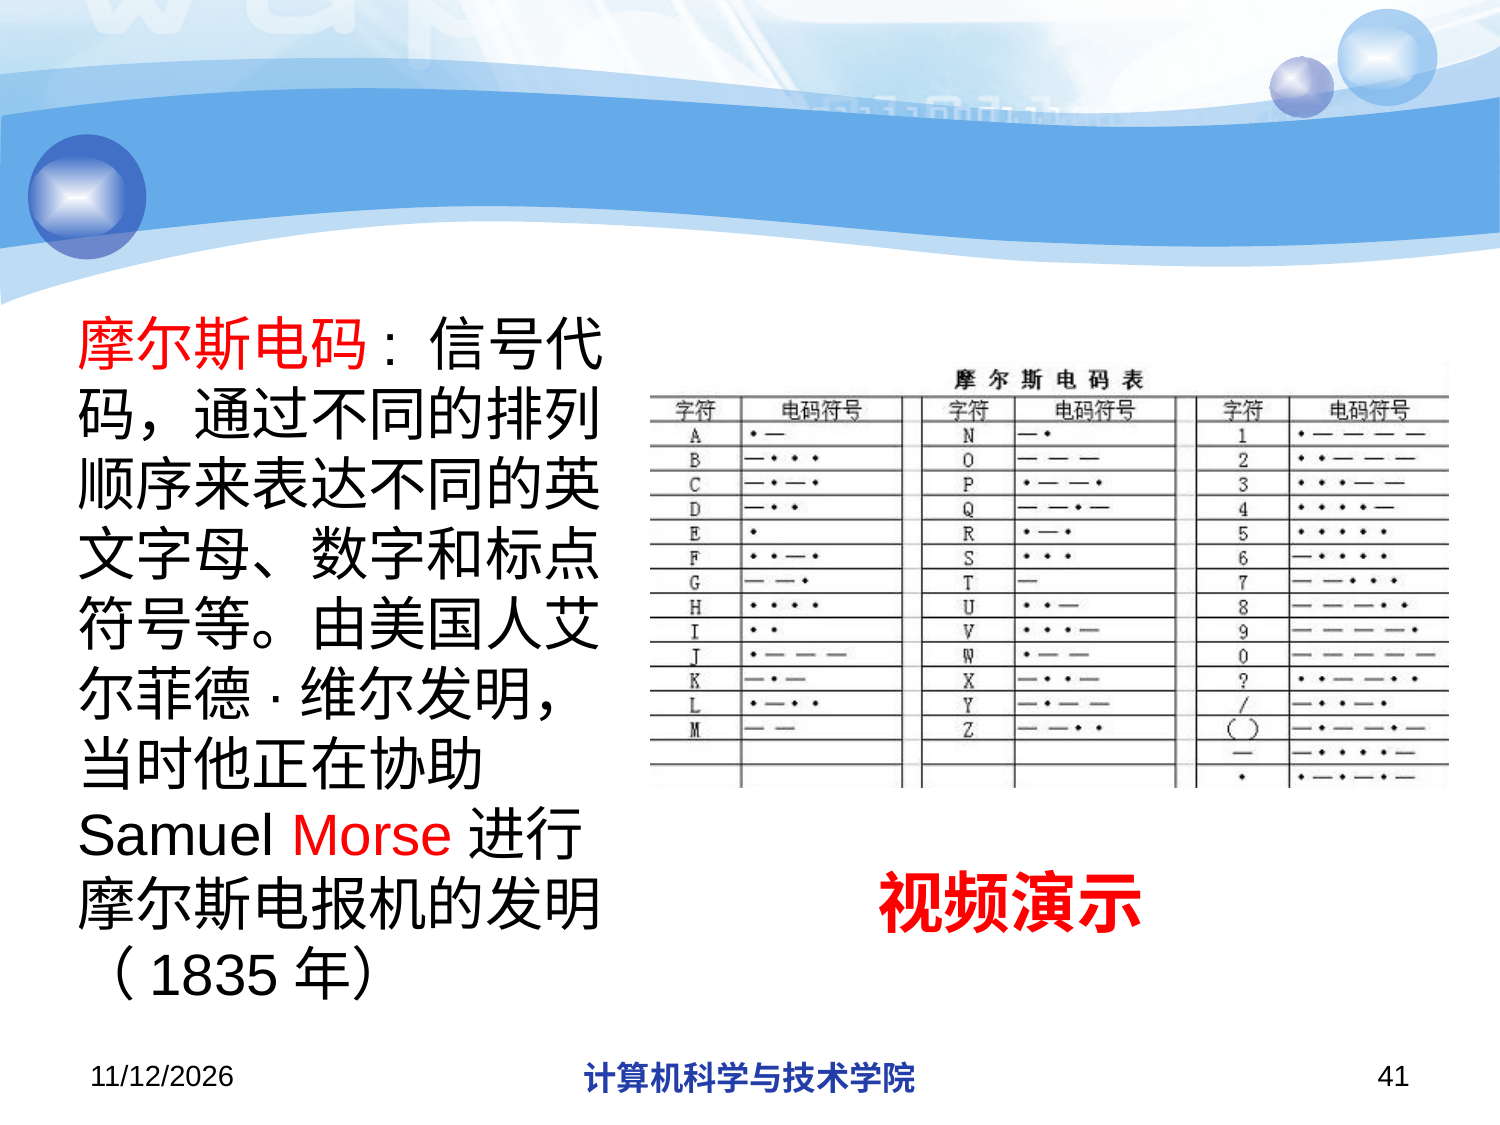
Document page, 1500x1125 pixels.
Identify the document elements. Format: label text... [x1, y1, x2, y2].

slide_number 41 [1074, 1049, 1426, 1103]
footer 计算机科学与技术学院 [512, 1049, 988, 1103]
picture [0, 0, 1500, 113]
text_box 摩尔斯电码: 信号代码，通过不同的排列顺序来表达不同的英文字母、数字和标点符号等。由美国人艾尔菲德·维尔发明，当时他正在协助Samuel Morse进行摩尔斯电报机的发明（1835年） [62, 299, 625, 1015]
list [649, 362, 1449, 788]
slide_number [74, 1049, 426, 1103]
text_box 视频演示 [862, 862, 1288, 950]
